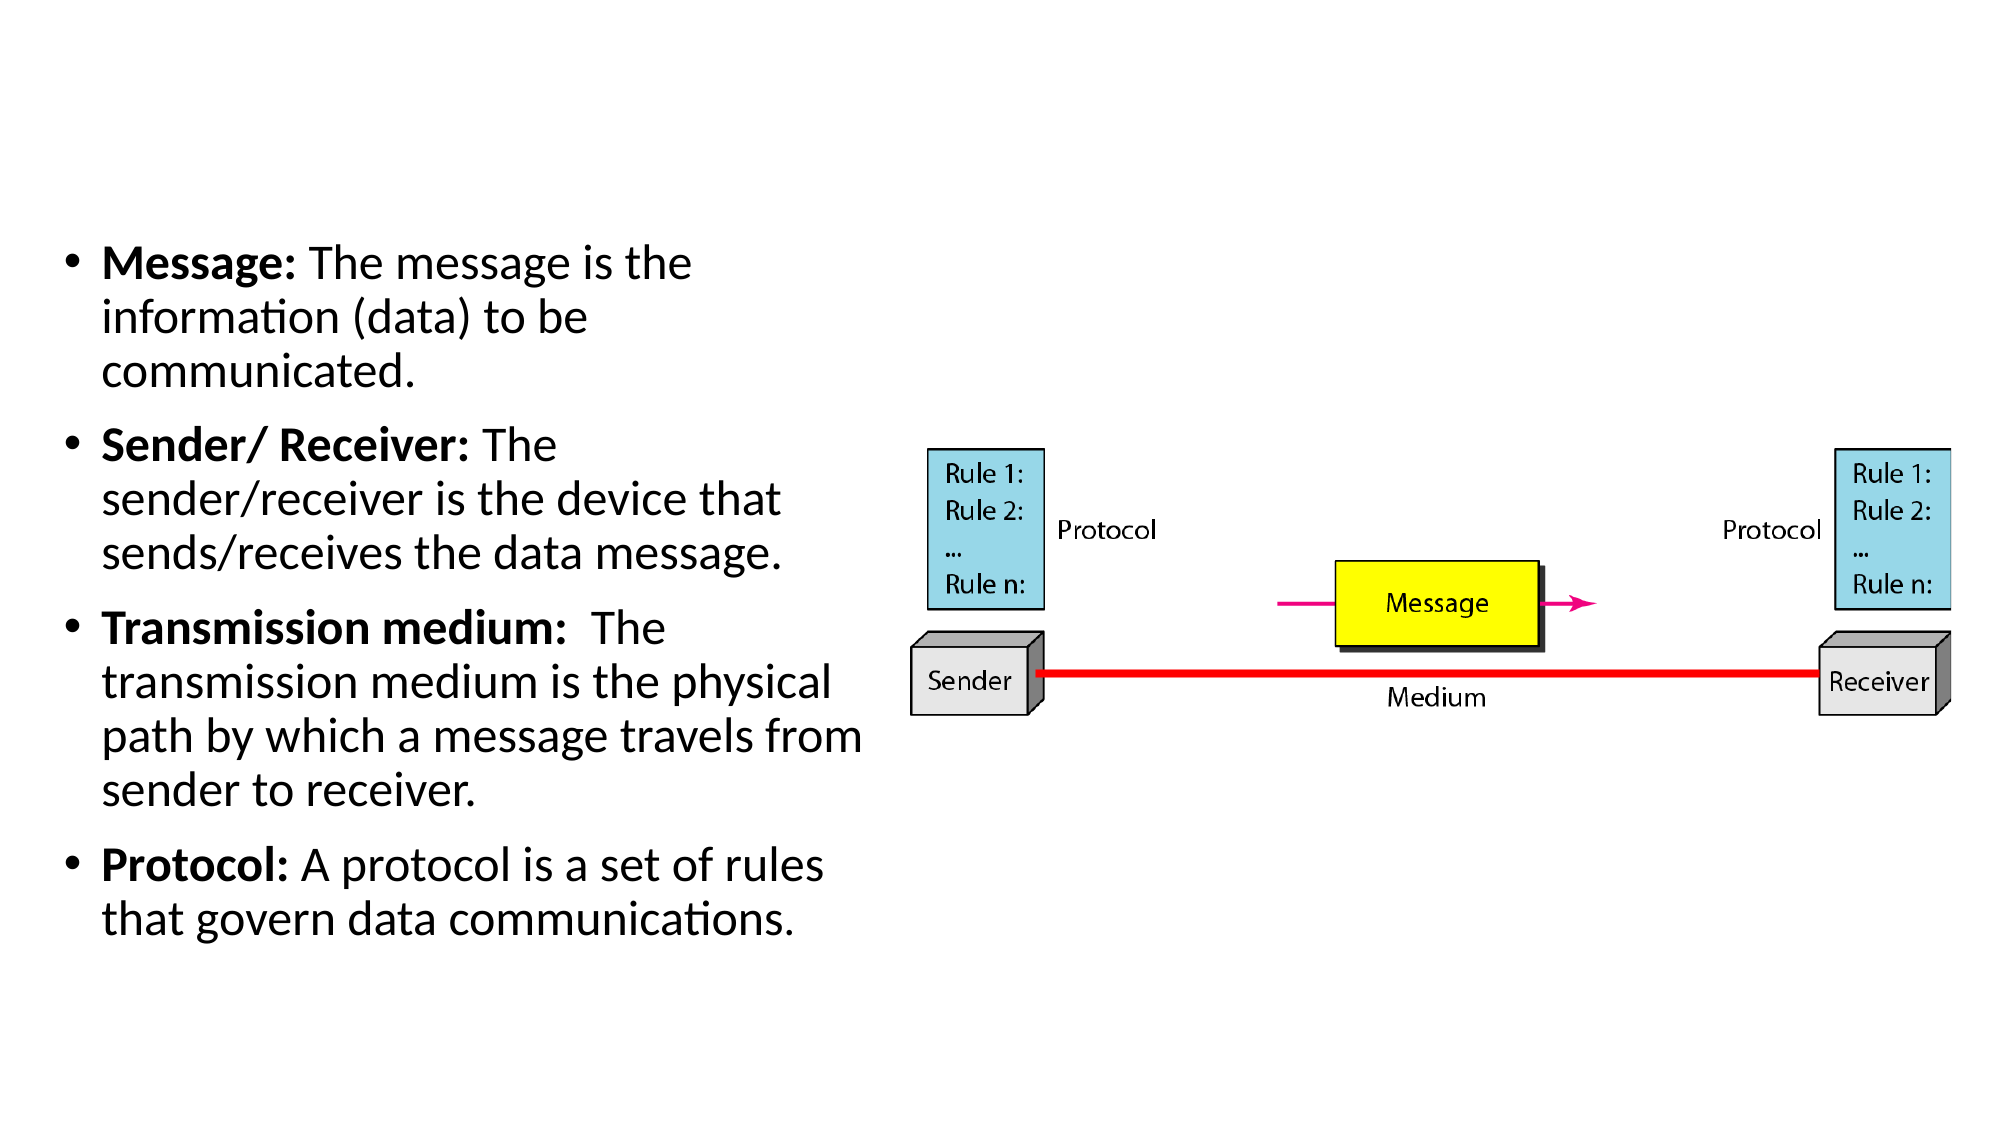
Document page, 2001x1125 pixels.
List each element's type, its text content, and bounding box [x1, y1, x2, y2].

list Message: The message is the information (data) to be communicated. Sender/ Receiver: The sender/receiver is the device that sends/receives the data message. Transmission medium: The transmission medium is the physical path by which a message travels from sender to receiver. Protocol: A protocol is a set of rules that govern data communications. [48, 228, 905, 1018]
picture [910, 448, 1952, 716]
